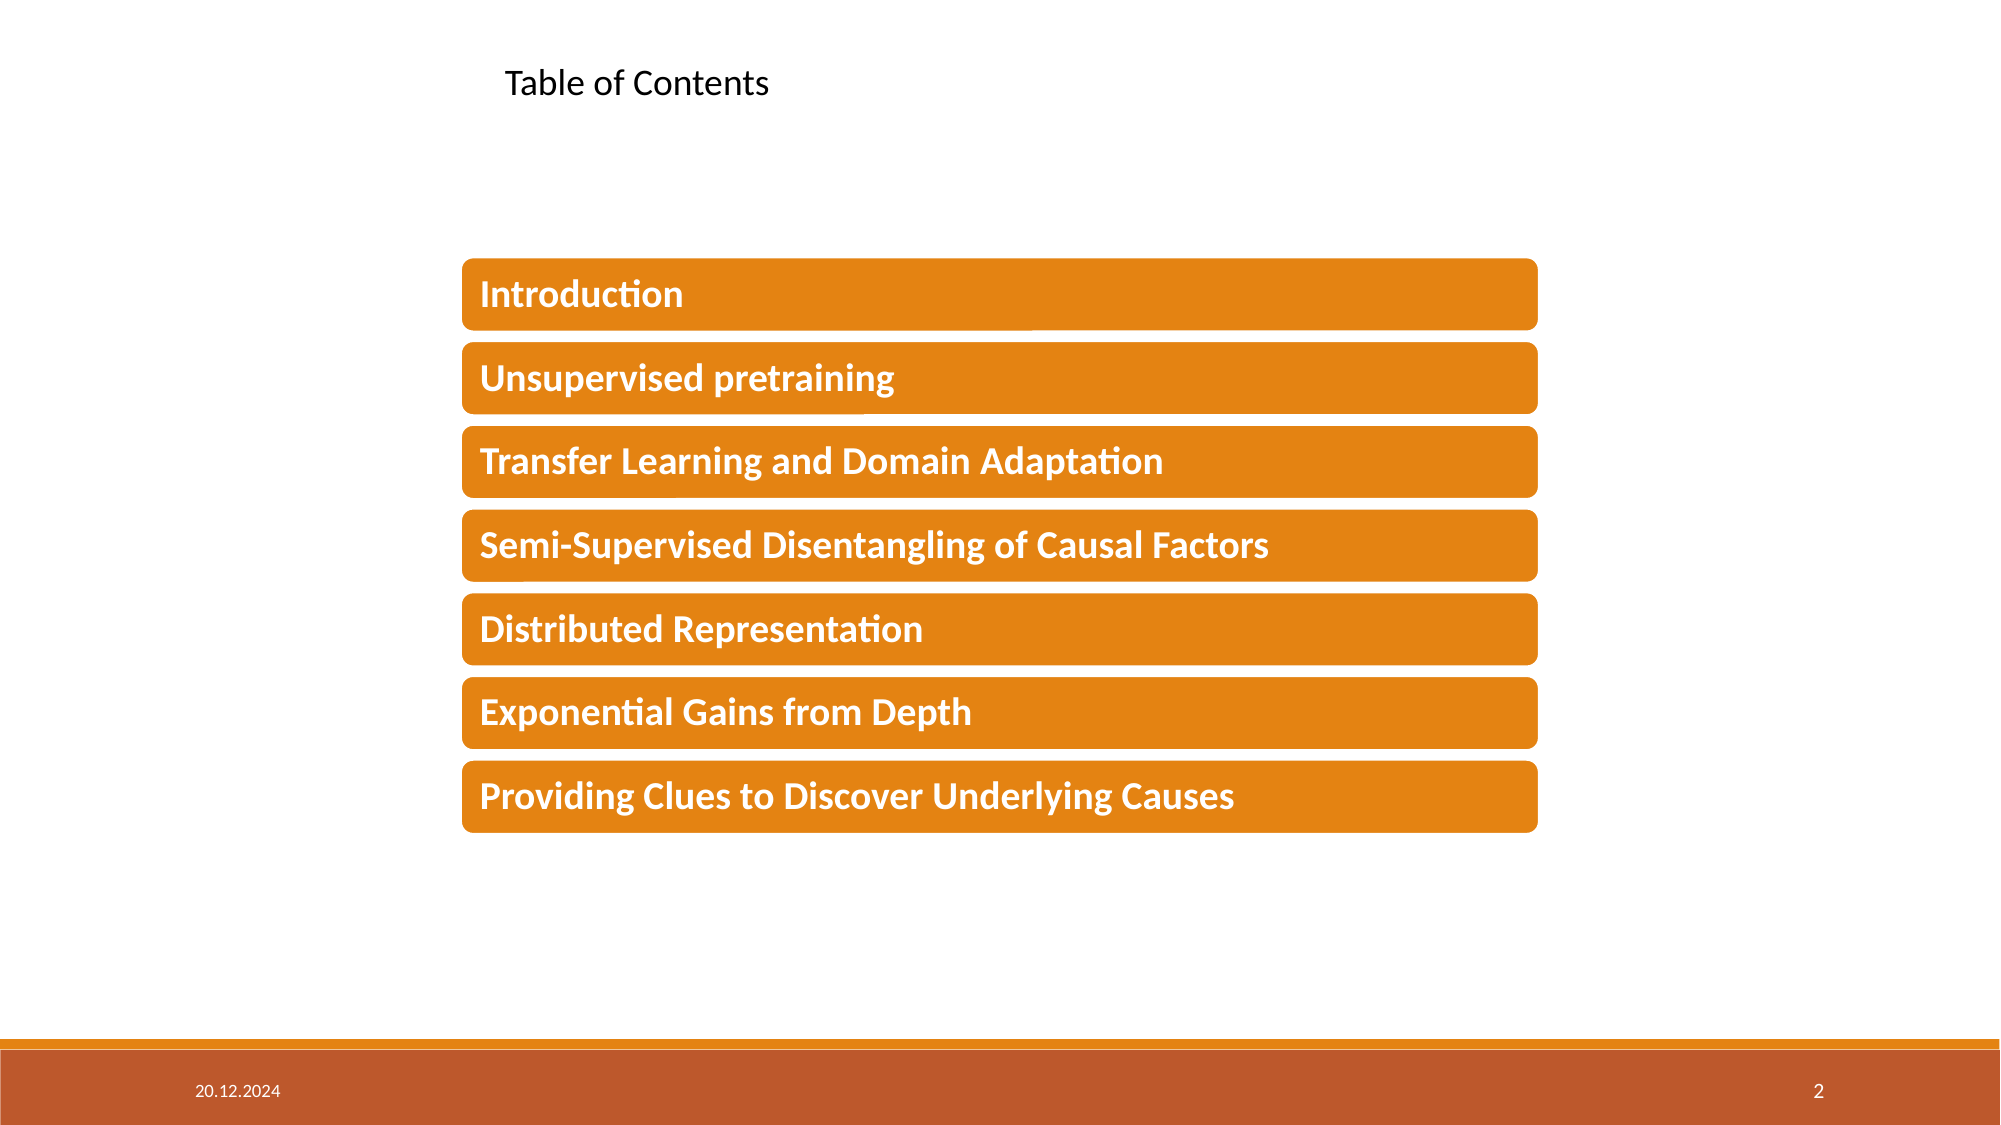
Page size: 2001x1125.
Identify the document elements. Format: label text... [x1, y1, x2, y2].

text_box Table of Contents [490, 50, 785, 156]
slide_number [180, 1059, 586, 1120]
slide_number 2 [1624, 1059, 1840, 1120]
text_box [460, 244, 1540, 848]
